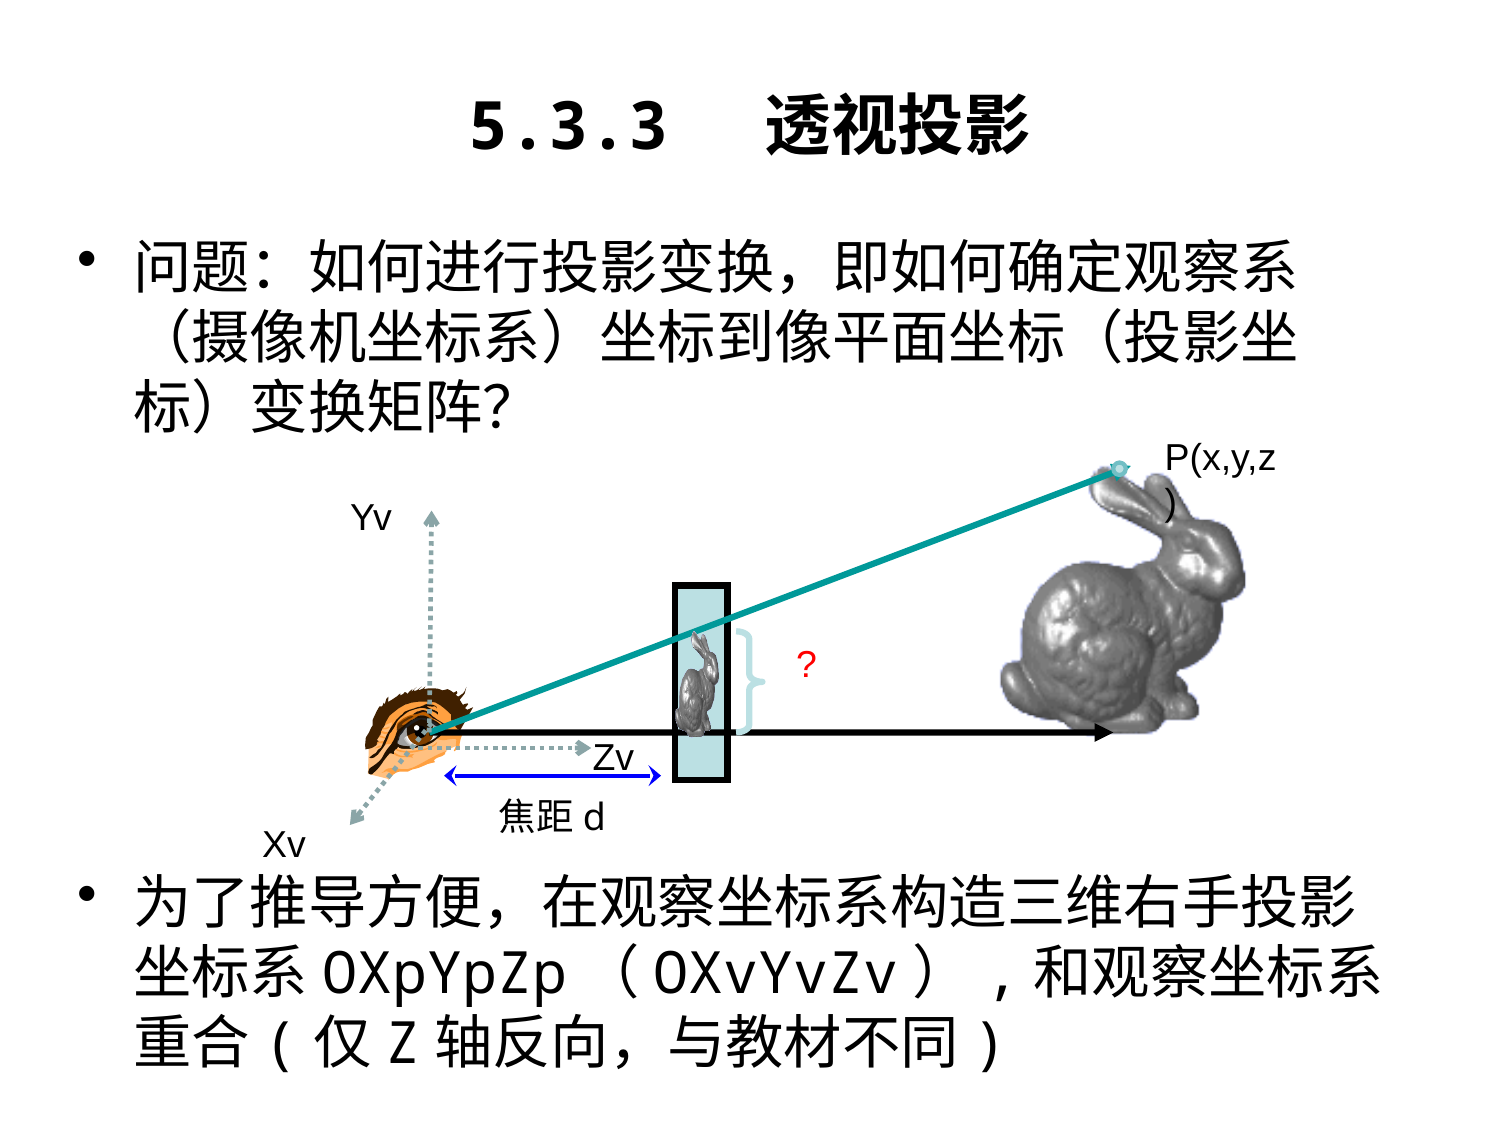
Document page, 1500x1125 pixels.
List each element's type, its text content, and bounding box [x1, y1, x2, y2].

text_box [247, 424, 1297, 874]
list 问题：如何进行投影变换，即如何确定观察系（摄像机坐标系）坐标到像平面坐标（投影坐标）变换矩阵？ 为了推导方便，在观察坐标系构造三维右手投影坐标系OXpYpZp（OXvYvZv）,和观察坐标系重合(仅Z轴反向，与教材不同) [62, 222, 1426, 1077]
title 5.3.3 透视投影 [74, 44, 1426, 201]
